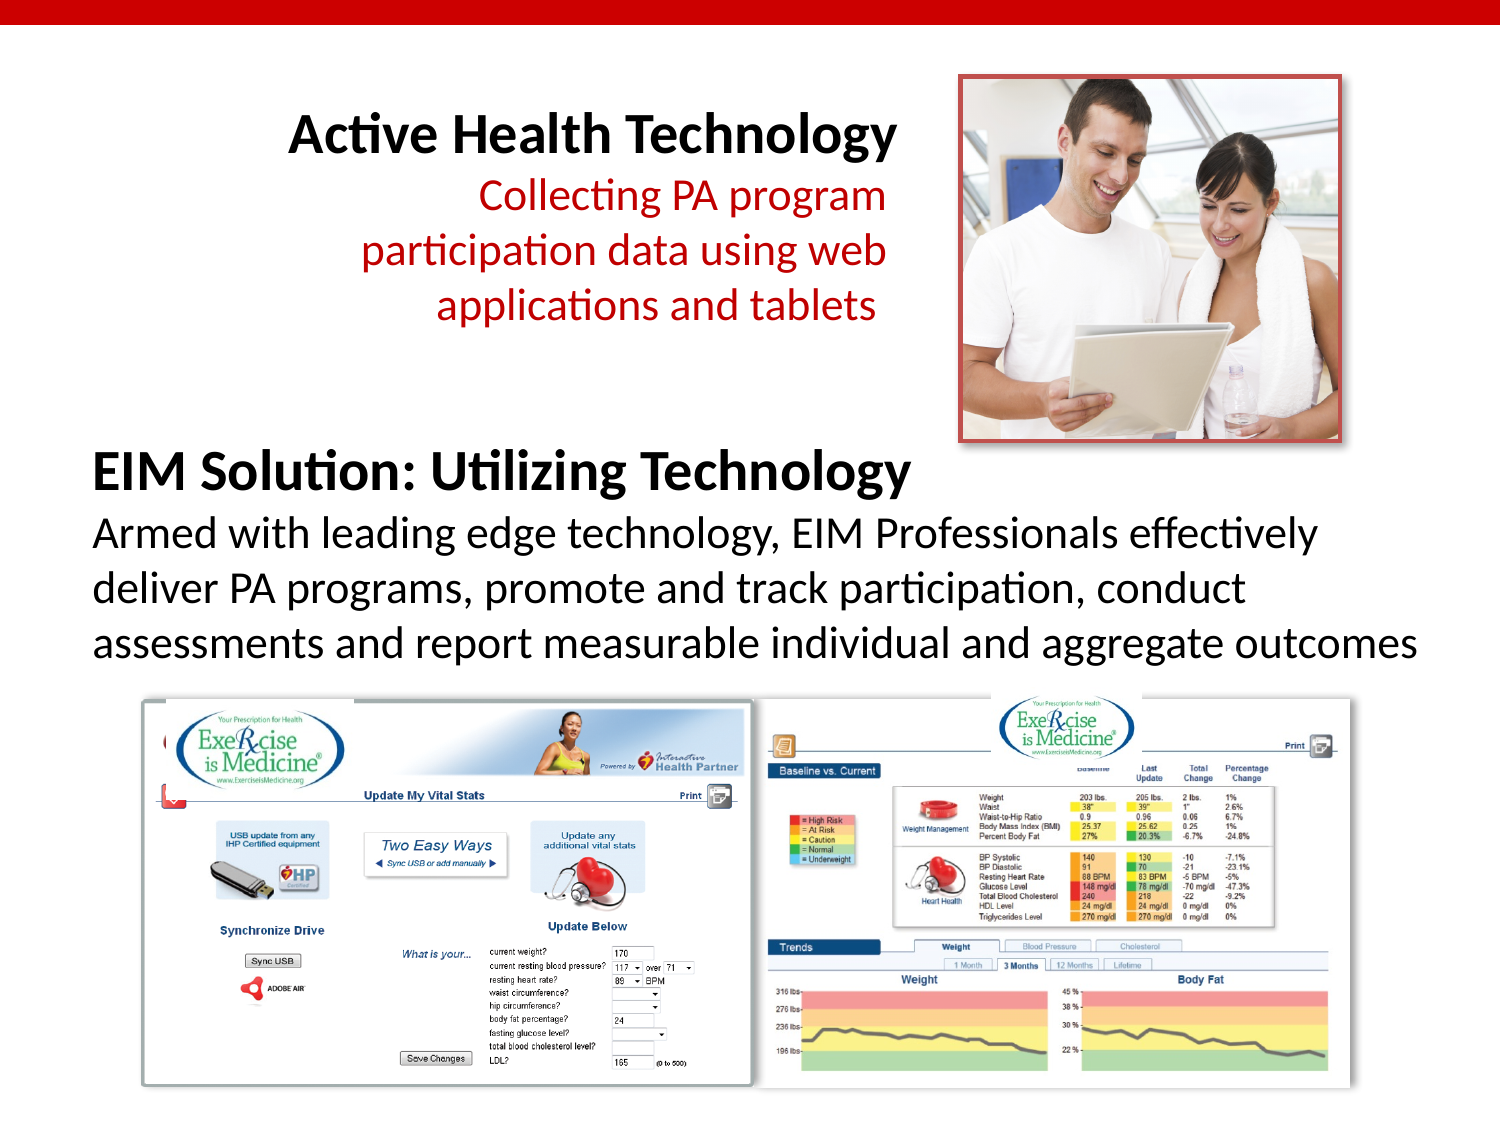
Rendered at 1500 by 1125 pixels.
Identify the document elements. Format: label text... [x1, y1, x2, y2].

text_box Active Health Technology [267, 87, 913, 173]
text_box EIM Solution: Utilizing Technology Armed with leading edge technology, EIM Professionals effectively deliver PA programs, promote and track participation, conduct assessments and report measurable individual and aggregate outcomes [62, 424, 1463, 675]
text_box Collecting PA program participation data using web applications and tablets [302, 157, 902, 337]
picture [140, 687, 1351, 1088]
picture [962, 78, 1338, 439]
text_box [0, 0, 1500, 25]
